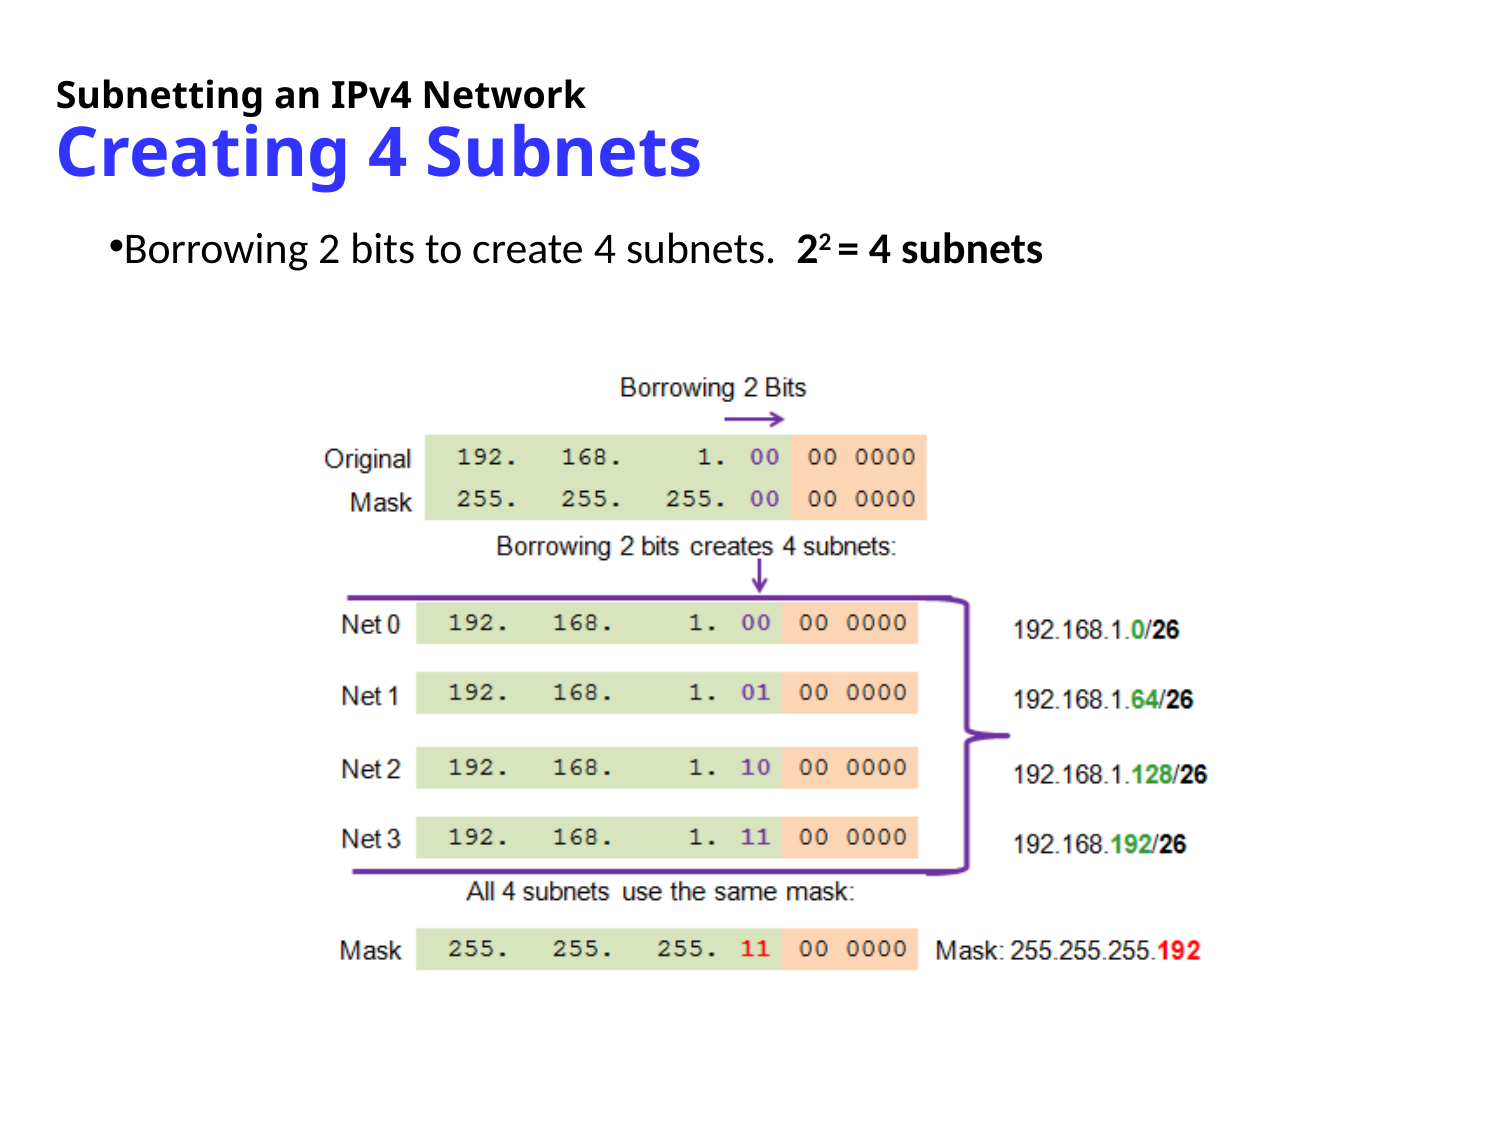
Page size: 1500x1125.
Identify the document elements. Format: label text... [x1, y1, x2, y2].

picture [280, 357, 1227, 1027]
title Subnetting an IPv4 Network Creating 4 Subnets [40, 65, 1377, 203]
list Borrowing 2 bits to create 4 subnets. 22 = 4 subnets [93, 224, 1442, 1071]
